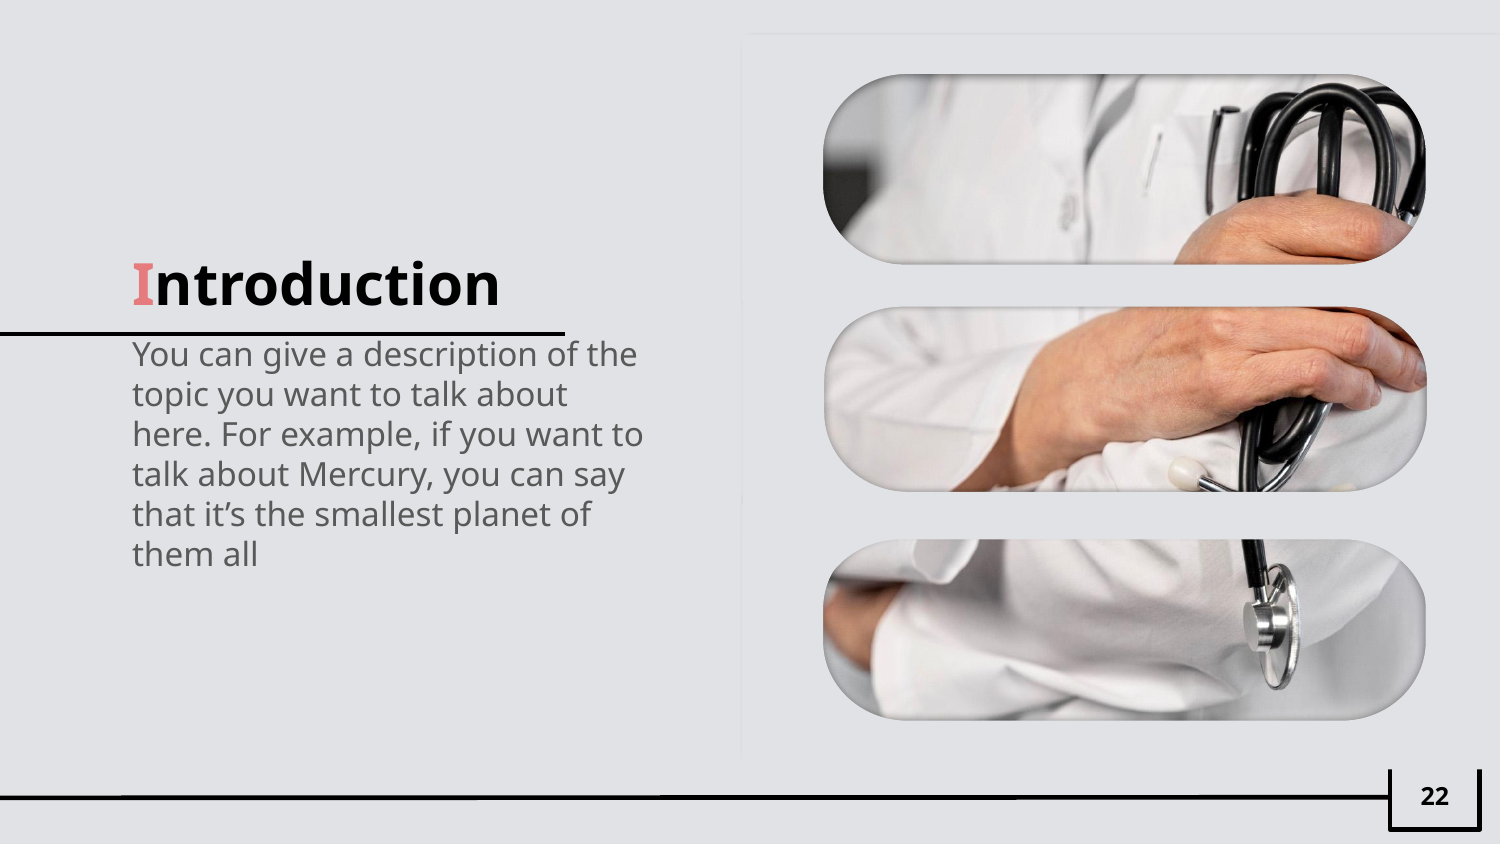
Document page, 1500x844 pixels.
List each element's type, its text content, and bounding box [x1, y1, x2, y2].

subtitle You can give a description of the topic you want to talk about here. For example, if you want to talk about Mercury, you can say that it’s the smallest planet of them all [116, 348, 667, 559]
title Introduction [116, 230, 578, 334]
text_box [741, 34, 1500, 770]
slide_number 22 [1388, 779, 1482, 832]
